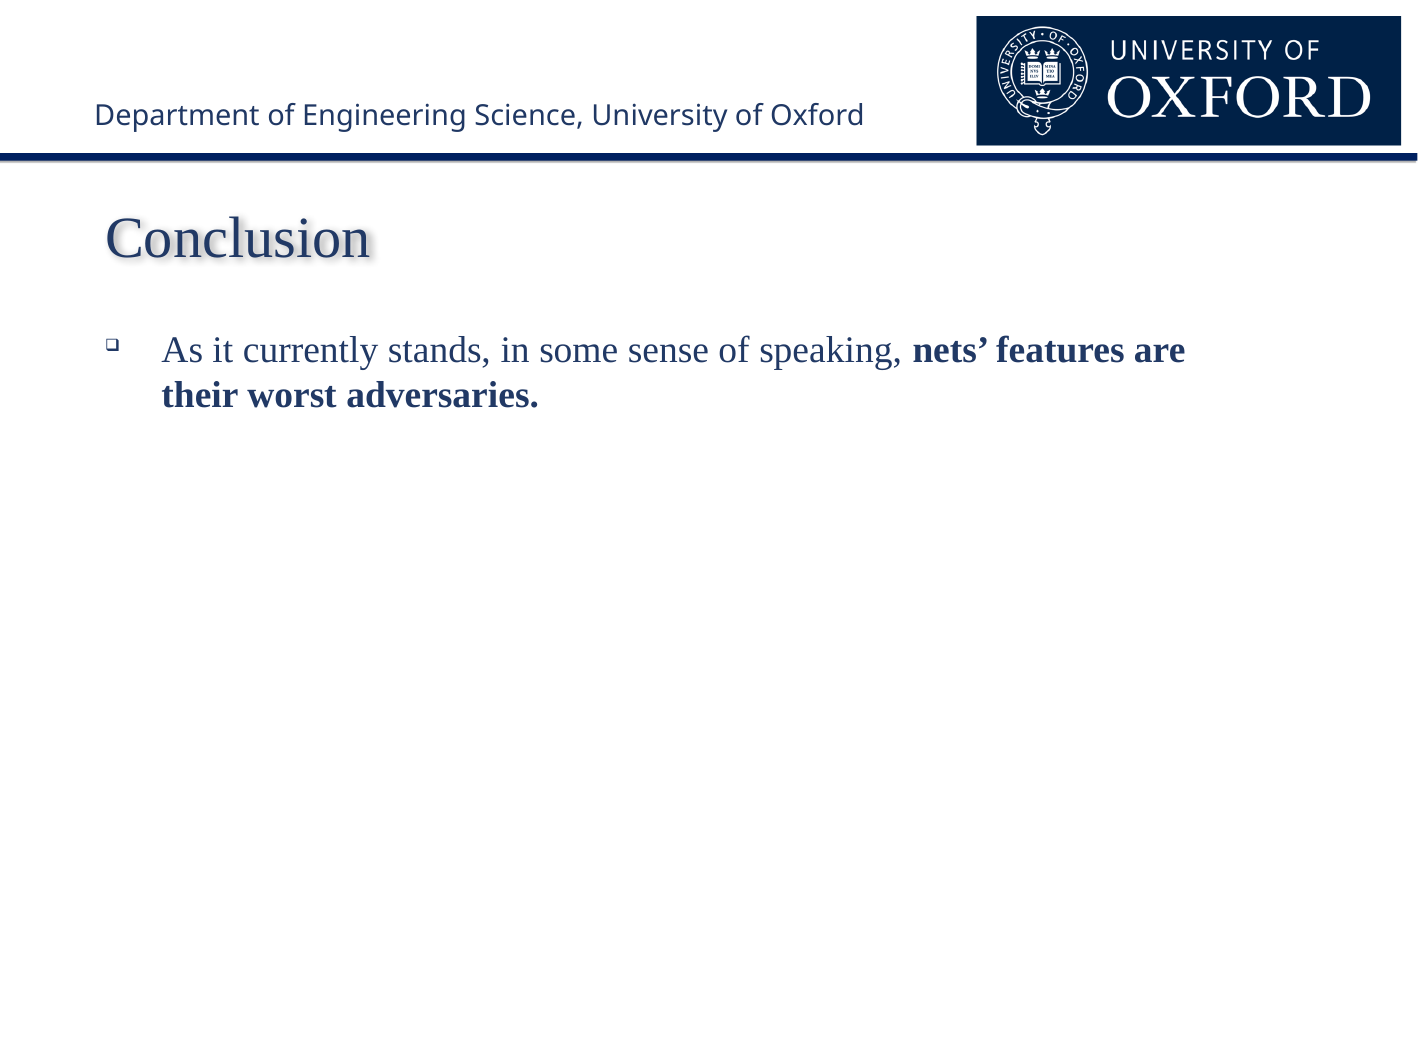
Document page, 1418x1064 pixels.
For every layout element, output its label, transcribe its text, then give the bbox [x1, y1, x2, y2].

text_box Department of Engineering Science, University of Oxford [79, 55, 907, 139]
picture [975, 16, 1402, 146]
text_box As it currently stands, in some sense of speaking, nets’ features are their worst adversaries. [90, 317, 1284, 944]
text_box Conclusion [90, 192, 1402, 277]
text_box [0, 153, 1418, 161]
